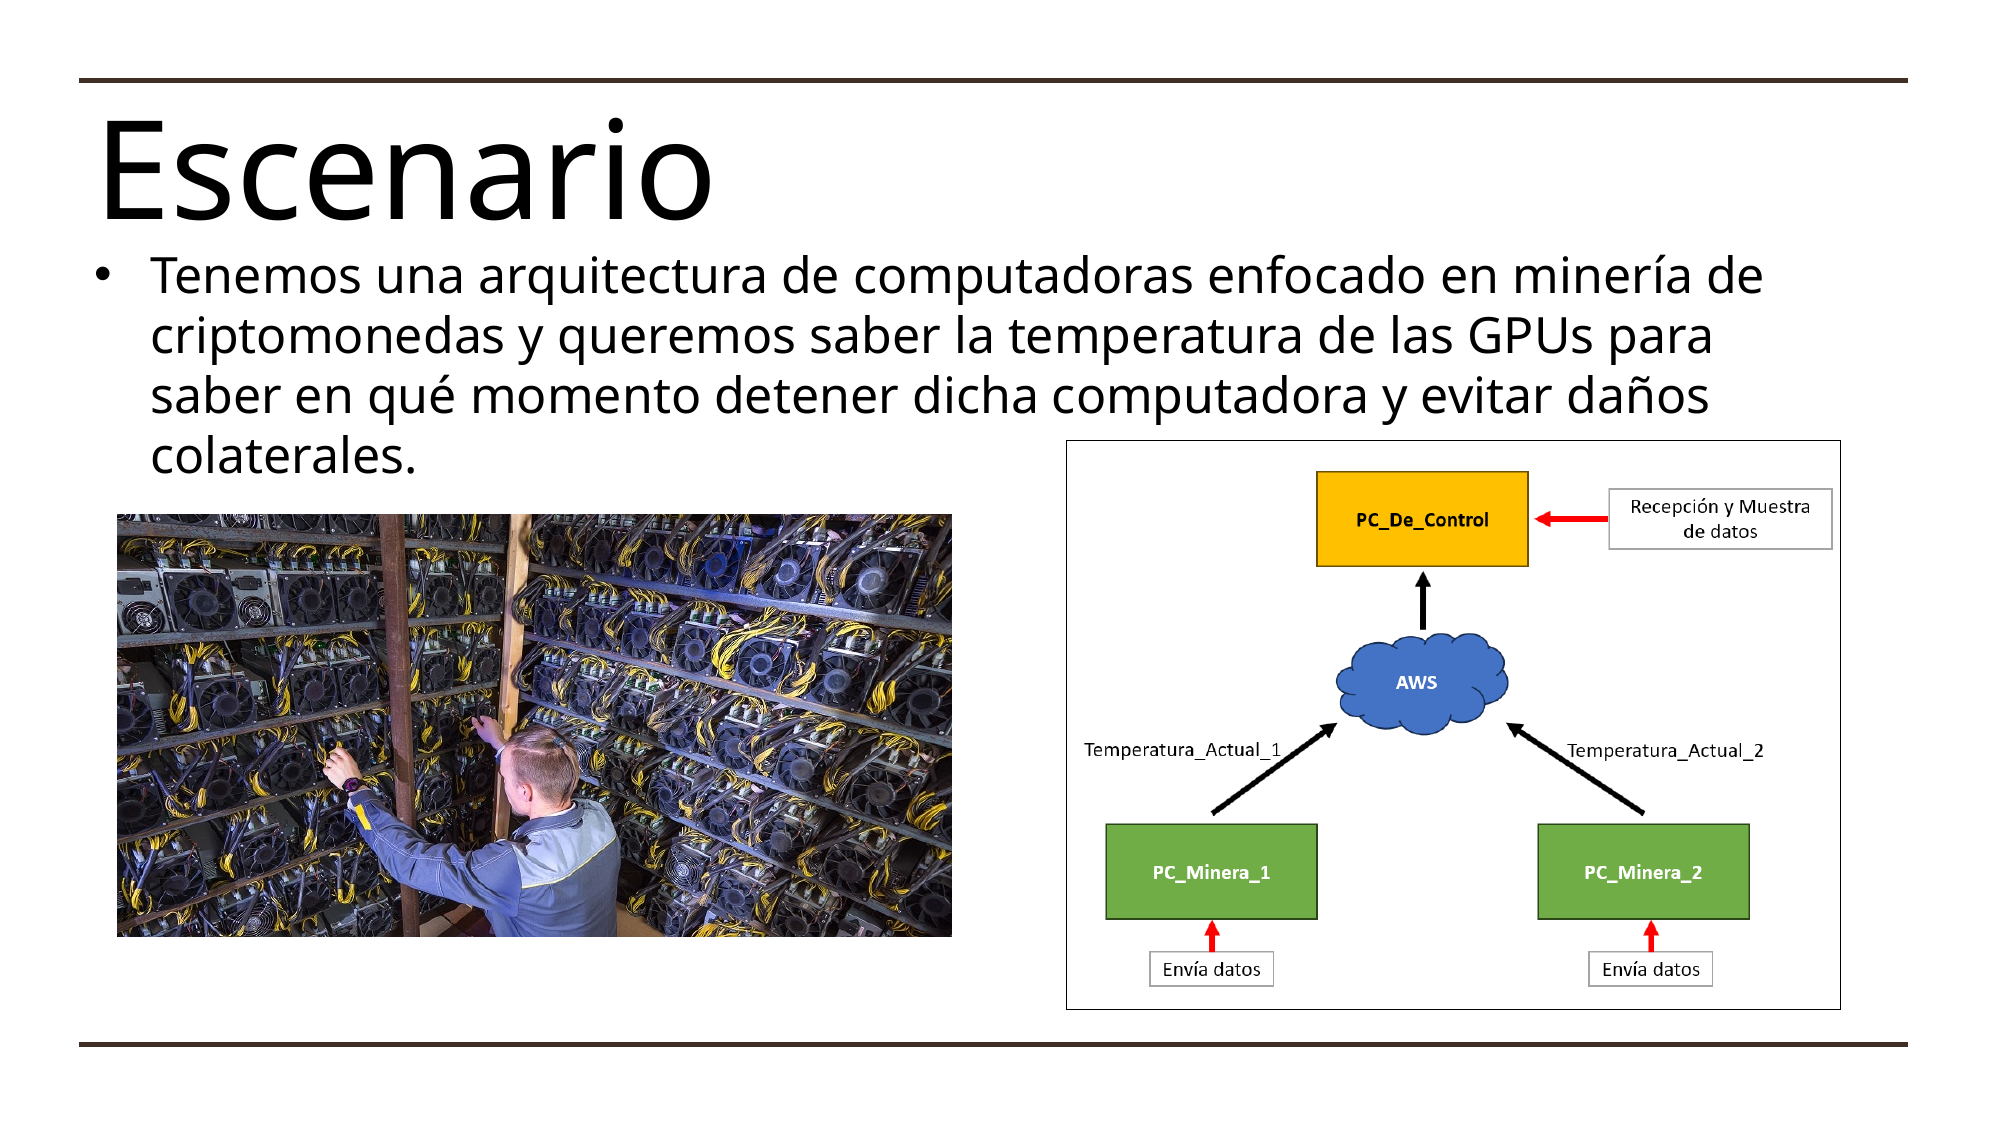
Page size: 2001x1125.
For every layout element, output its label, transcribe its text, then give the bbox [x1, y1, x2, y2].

list Tenemos una arquitectura de computadoras enfocado en minería de criptomonedas y queremos saber la temperatura de las GPUs para saber en qué momento detener dicha computadora y evitar daños colaterales. [79, 235, 1803, 658]
picture [1065, 440, 1841, 1010]
title Escenario [79, 160, 1824, 168]
picture [117, 514, 952, 937]
